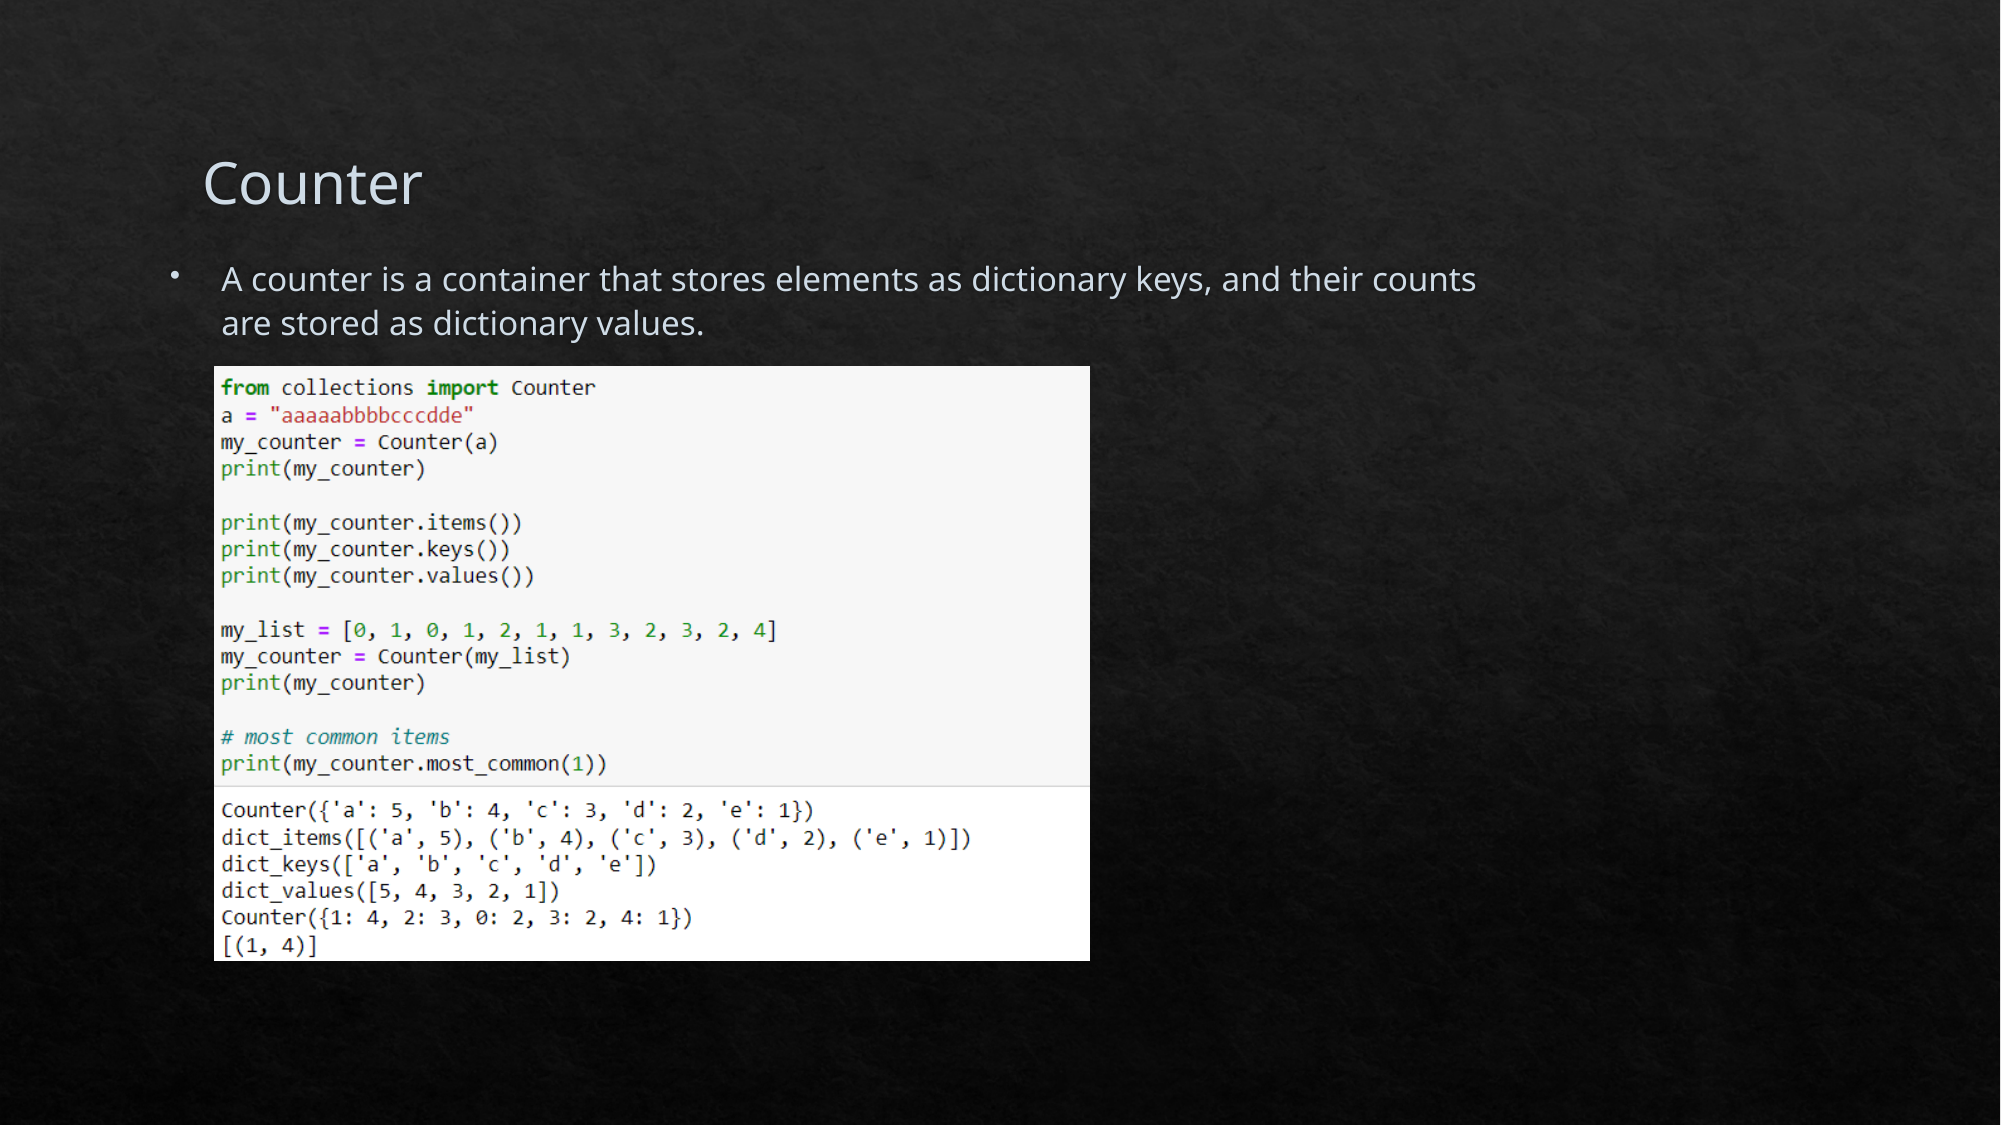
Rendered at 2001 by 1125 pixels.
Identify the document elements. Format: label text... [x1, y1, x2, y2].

text_box Counter [0, 126, 888, 247]
text_box A counter is a container that stores elements as dictionary keys, and their counts are stored as dictionary values. [149, 246, 1506, 397]
picture [213, 366, 1090, 961]
